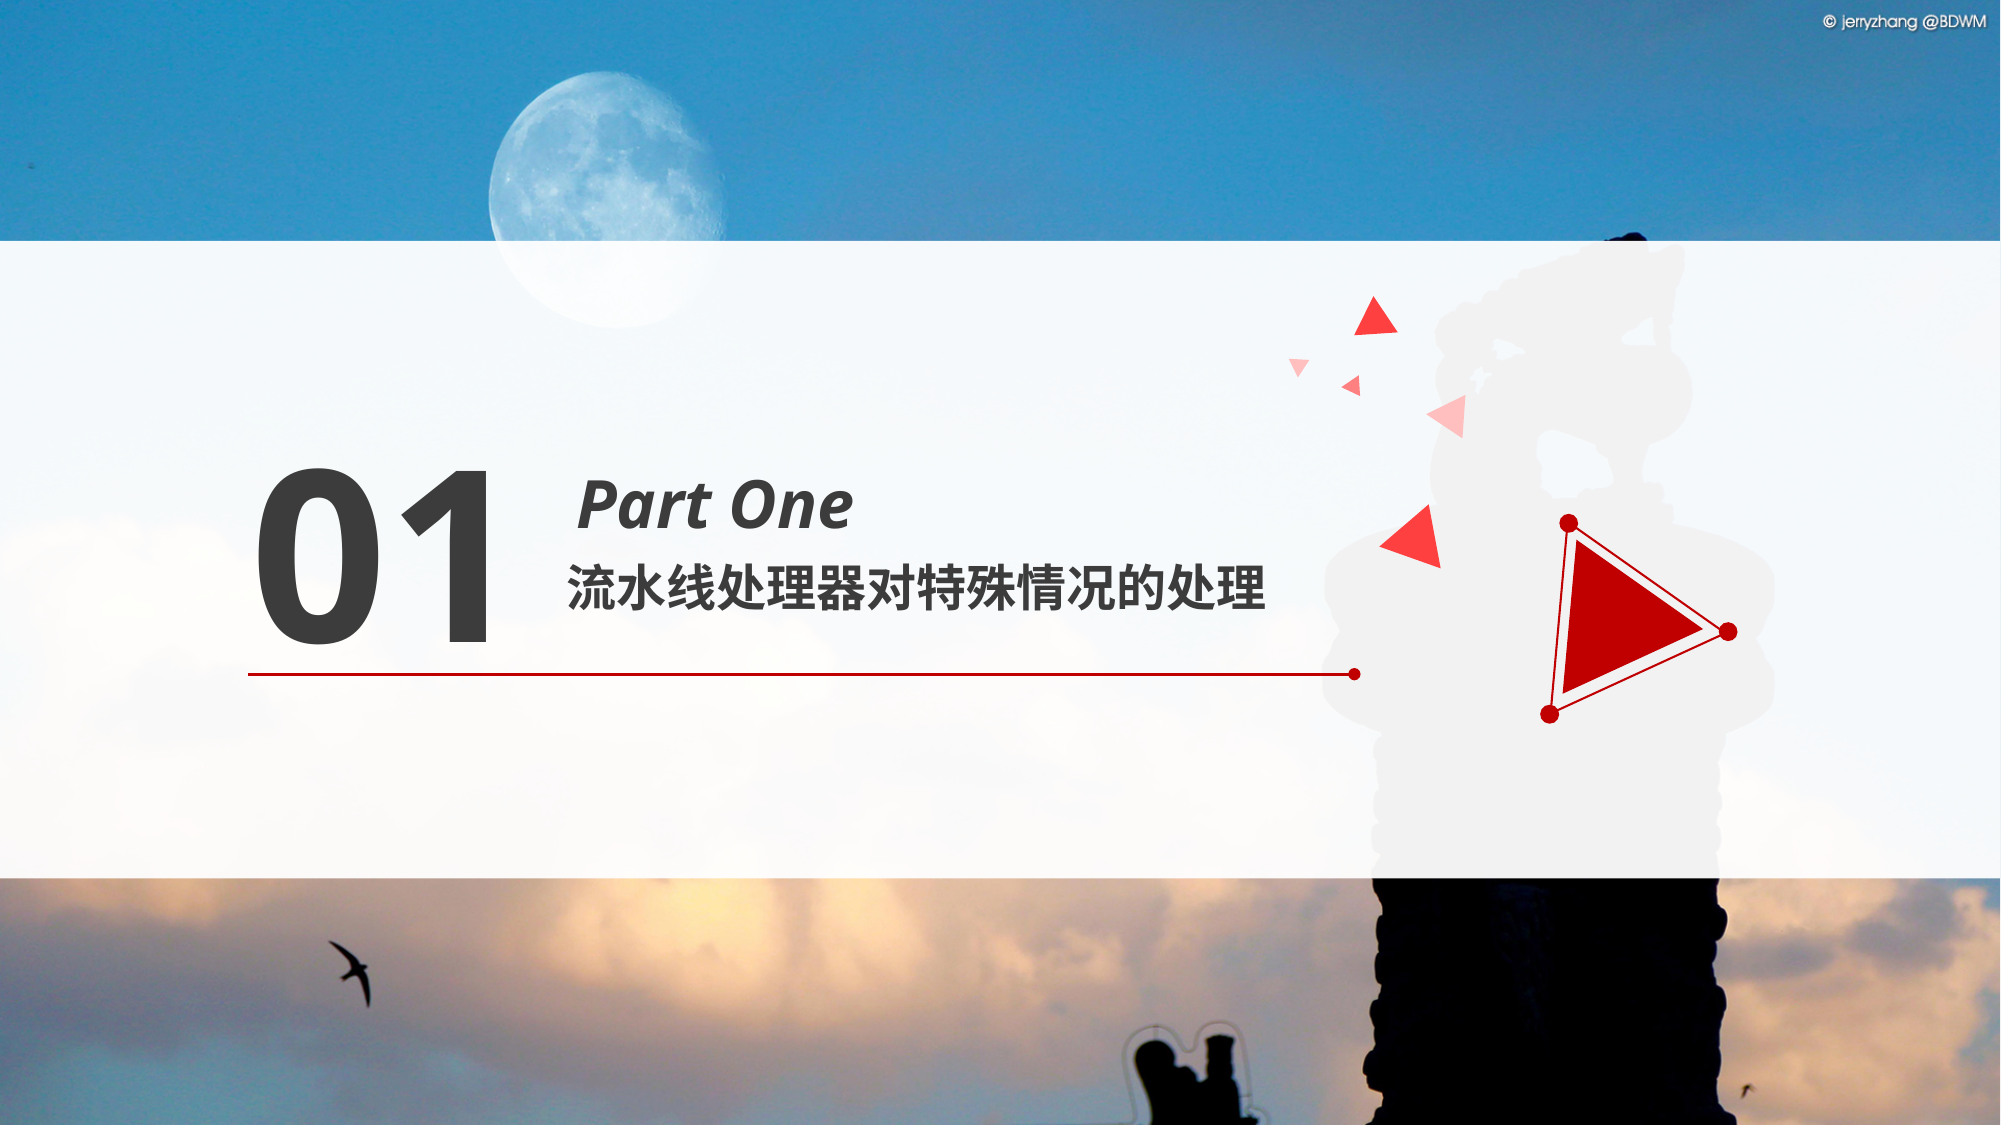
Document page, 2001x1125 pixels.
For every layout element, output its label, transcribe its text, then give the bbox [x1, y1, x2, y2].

text_box [1718, 622, 1738, 642]
text_box [1288, 358, 1310, 378]
text_box Part One [561, 454, 871, 550]
text_box [1341, 375, 1361, 397]
text_box [1551, 528, 1719, 710]
text_box [1540, 704, 1560, 724]
text_box 流水线处理器对特殊情况的处理 [551, 548, 1299, 624]
slide_number [1412, 1042, 1863, 1103]
text_box [1379, 504, 1441, 569]
text_box [1426, 394, 1466, 439]
text_box [0, 240, 2000, 879]
picture [0, 0, 2001, 1125]
text_box 01 [252, 417, 523, 673]
text_box [1354, 296, 1398, 336]
text_box [1559, 513, 1579, 533]
